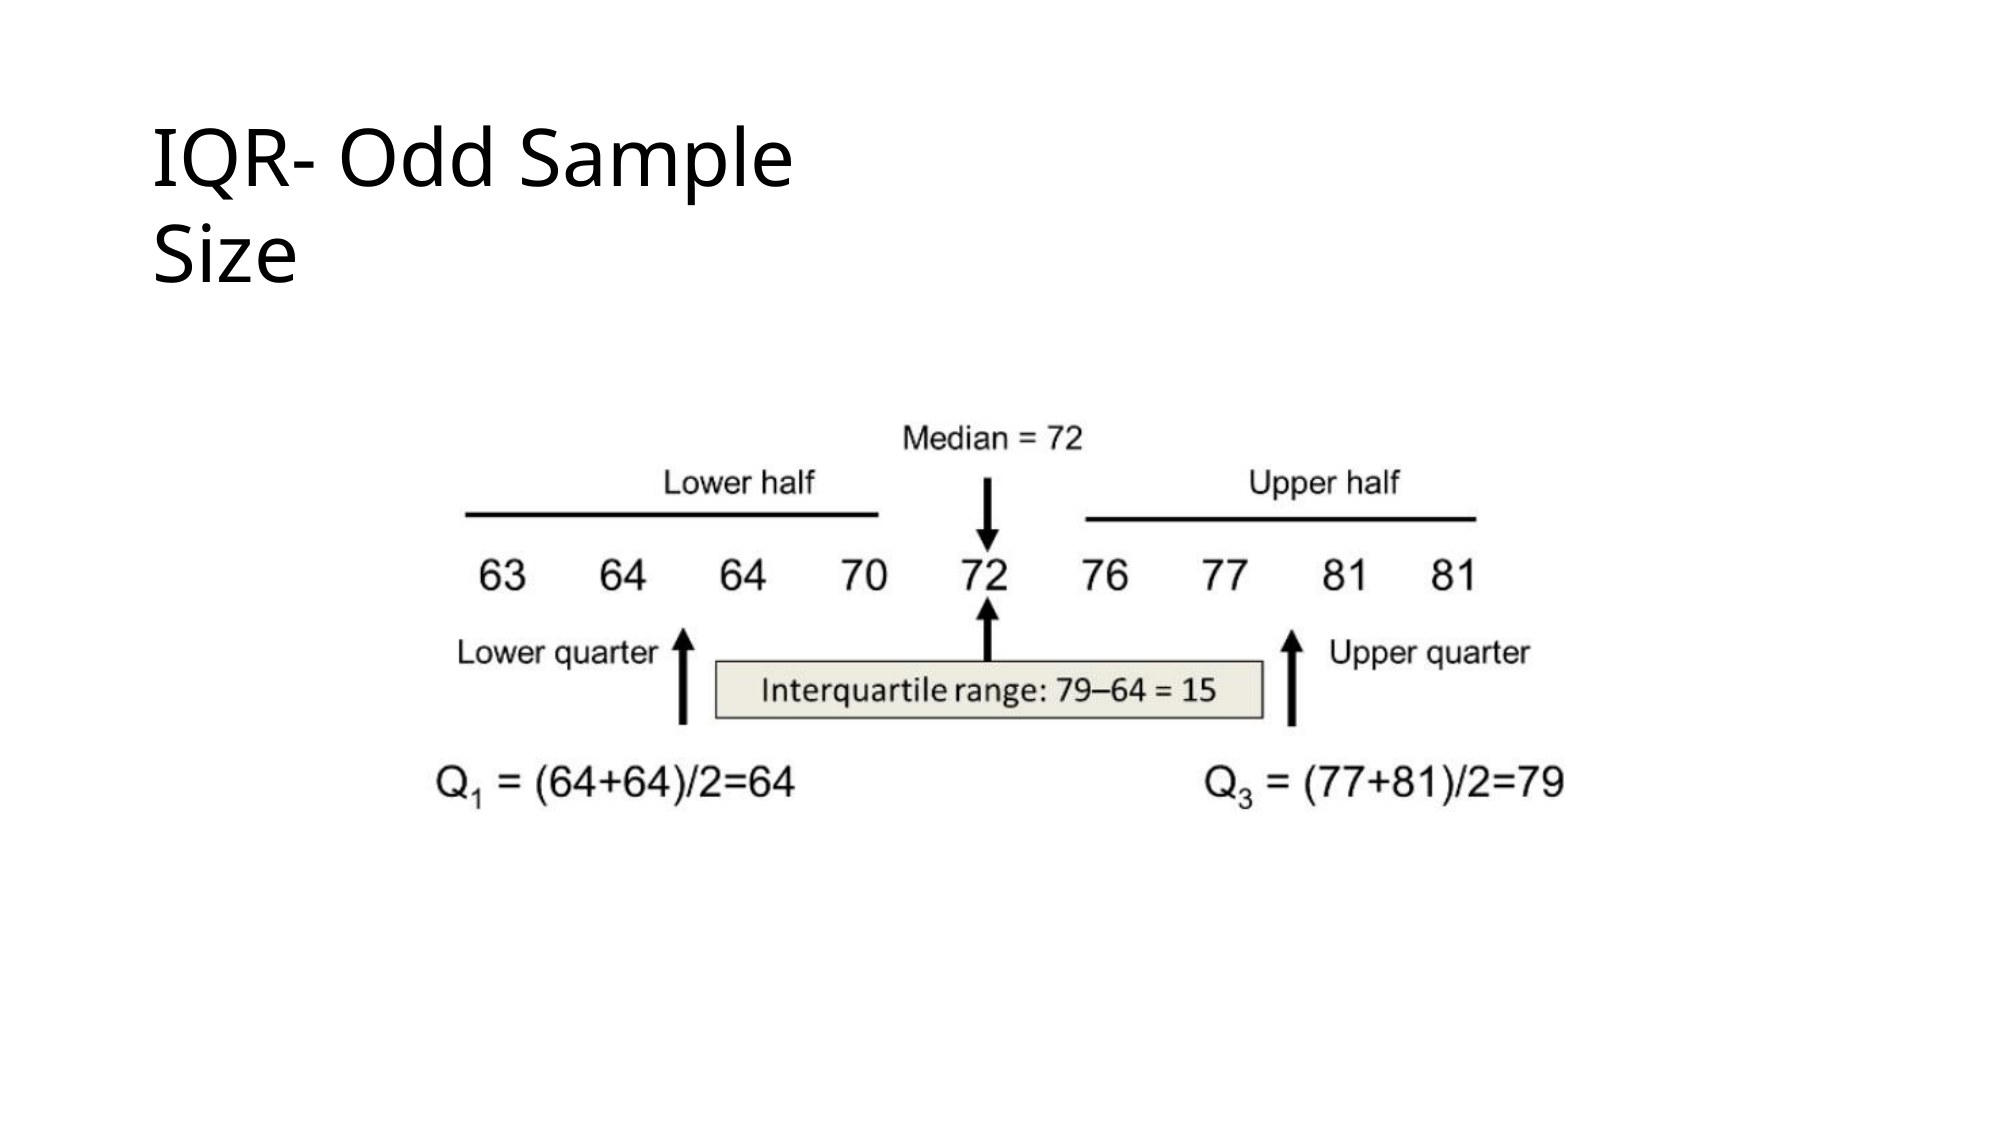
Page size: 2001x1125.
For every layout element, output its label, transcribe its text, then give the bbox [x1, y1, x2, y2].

text_box [405, 399, 1595, 820]
text_box IQR- Odd Sample Size [150, 122, 958, 219]
